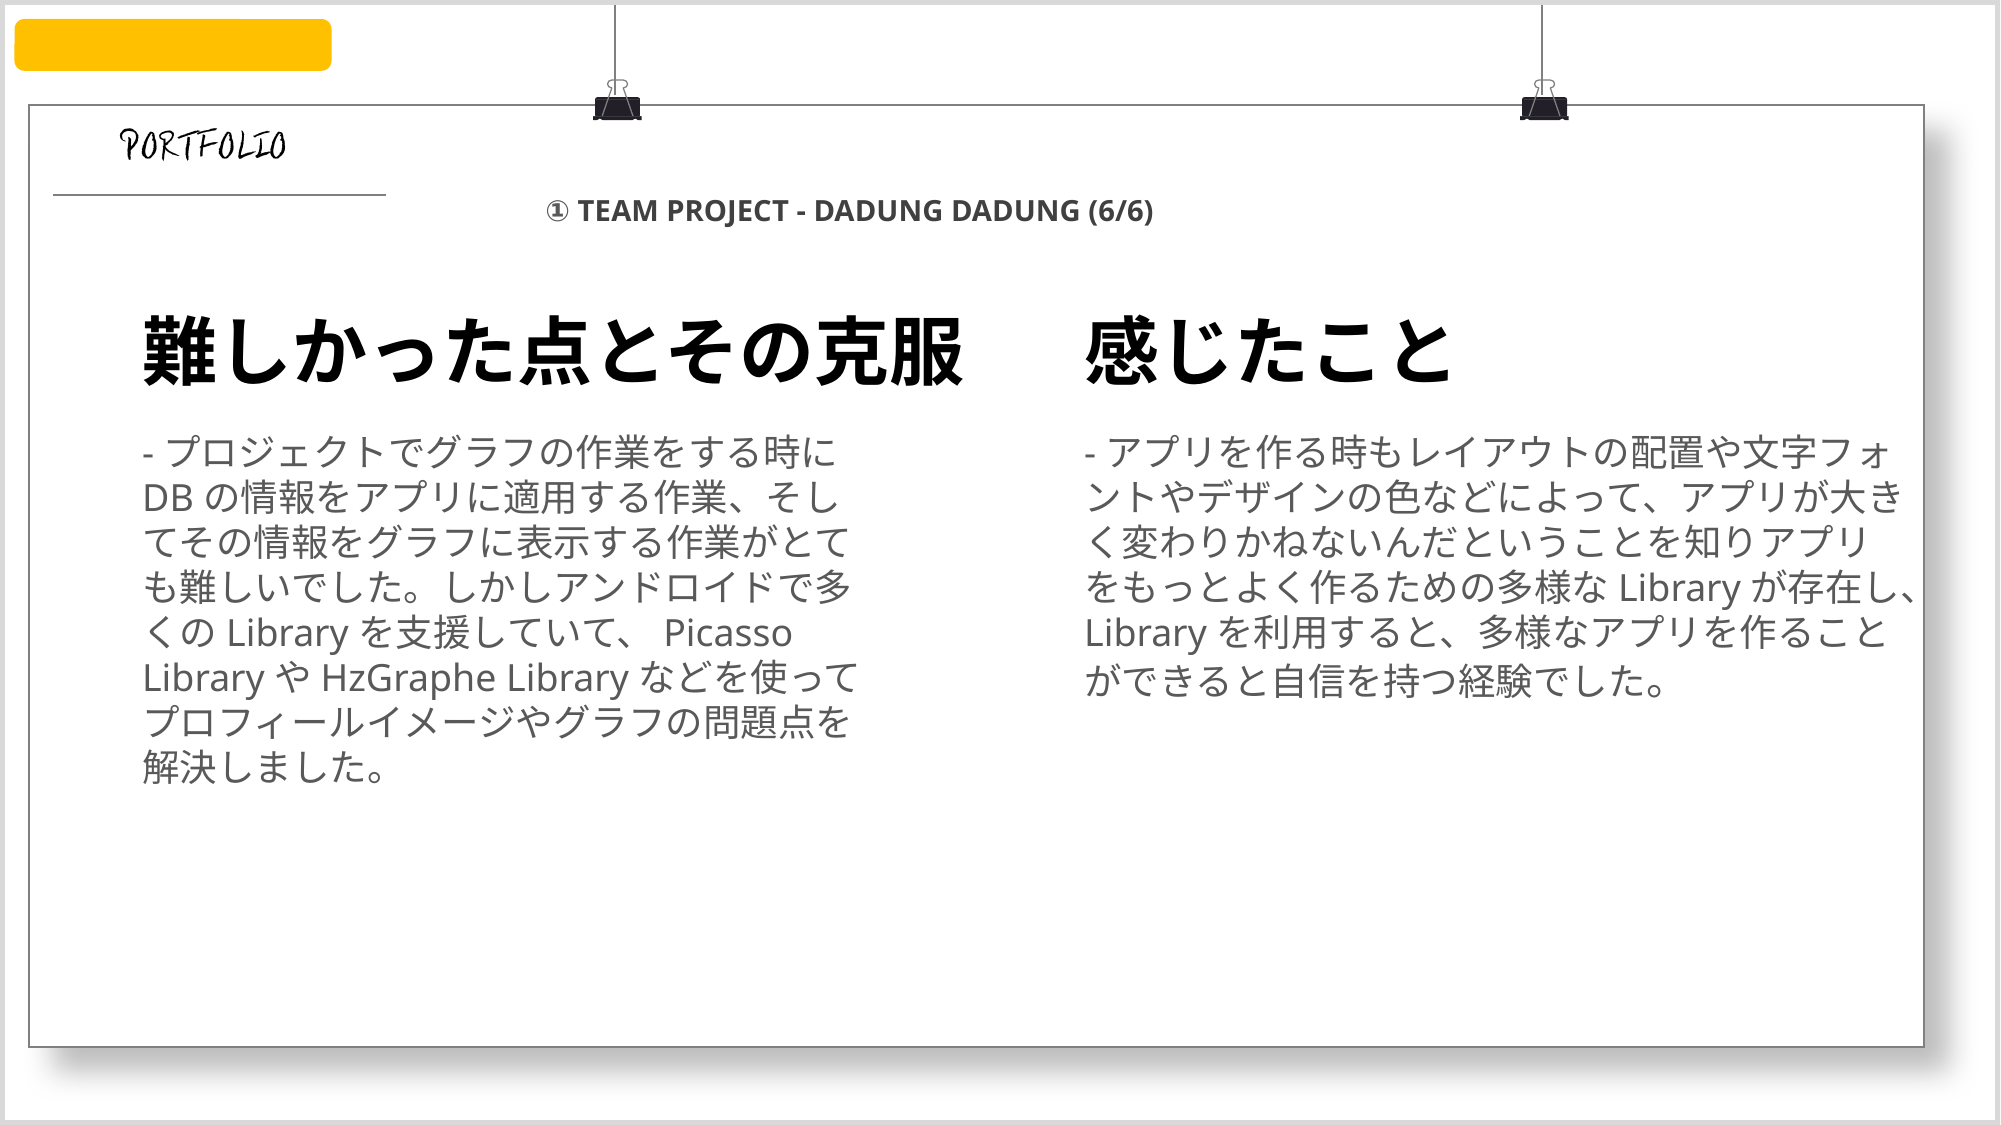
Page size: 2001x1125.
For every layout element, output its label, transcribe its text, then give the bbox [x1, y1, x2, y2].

picture [113, 116, 296, 171]
text_box 難しかった点とその克服 [127, 296, 1018, 402]
text_box -プロジェクトでグラフの作業をする時にDBの情報をアプリに適用する作業、そしてその情報をグラフに表示する作業がとても難しいでした。しかしアンドロイドで多くのLibraryを支援していて、Picasso LibraryやHzGraphe Libraryなどを使ってプロフィールイメージやグラフの問題点を解決しました。 [127, 421, 878, 796]
text_box -アプリを作る時もレイアウトの配置や文字フォントやデザインの色などによって、アプリが大きく変わりかねないんだということを知りアプリをもっとよく作るための多様なLibraryが存在し、Libraryを利用すると、多様なアプリを作ることができると自信を持つ経験でした。 [1069, 421, 1922, 711]
text_box ① TEAM PROJECT - DADUNG DADUNG (6/6) [530, 185, 1169, 235]
text_box 感じたこと [1069, 296, 1756, 402]
